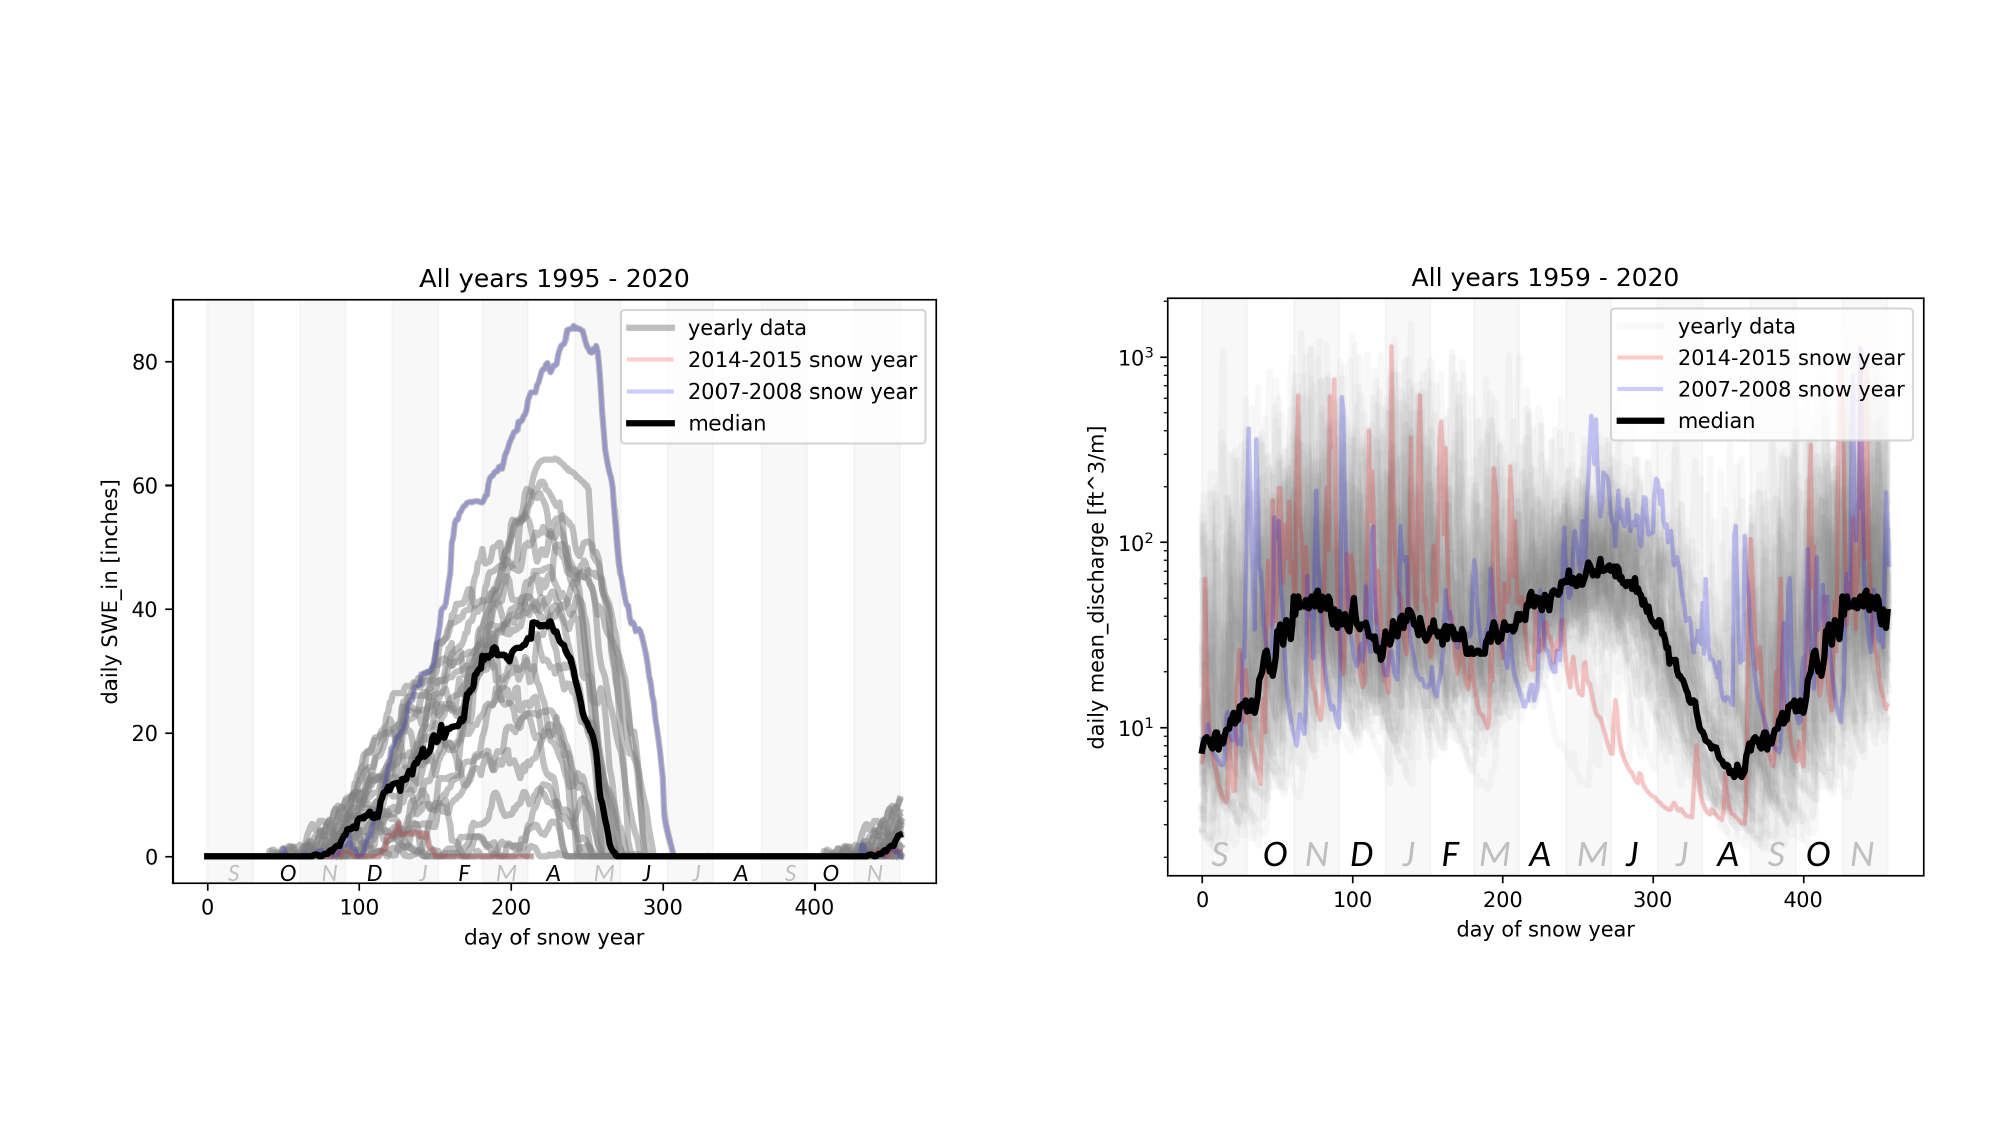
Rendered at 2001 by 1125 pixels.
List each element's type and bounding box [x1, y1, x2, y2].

picture [25, 192, 1013, 1024]
list [1013, 192, 2000, 1015]
